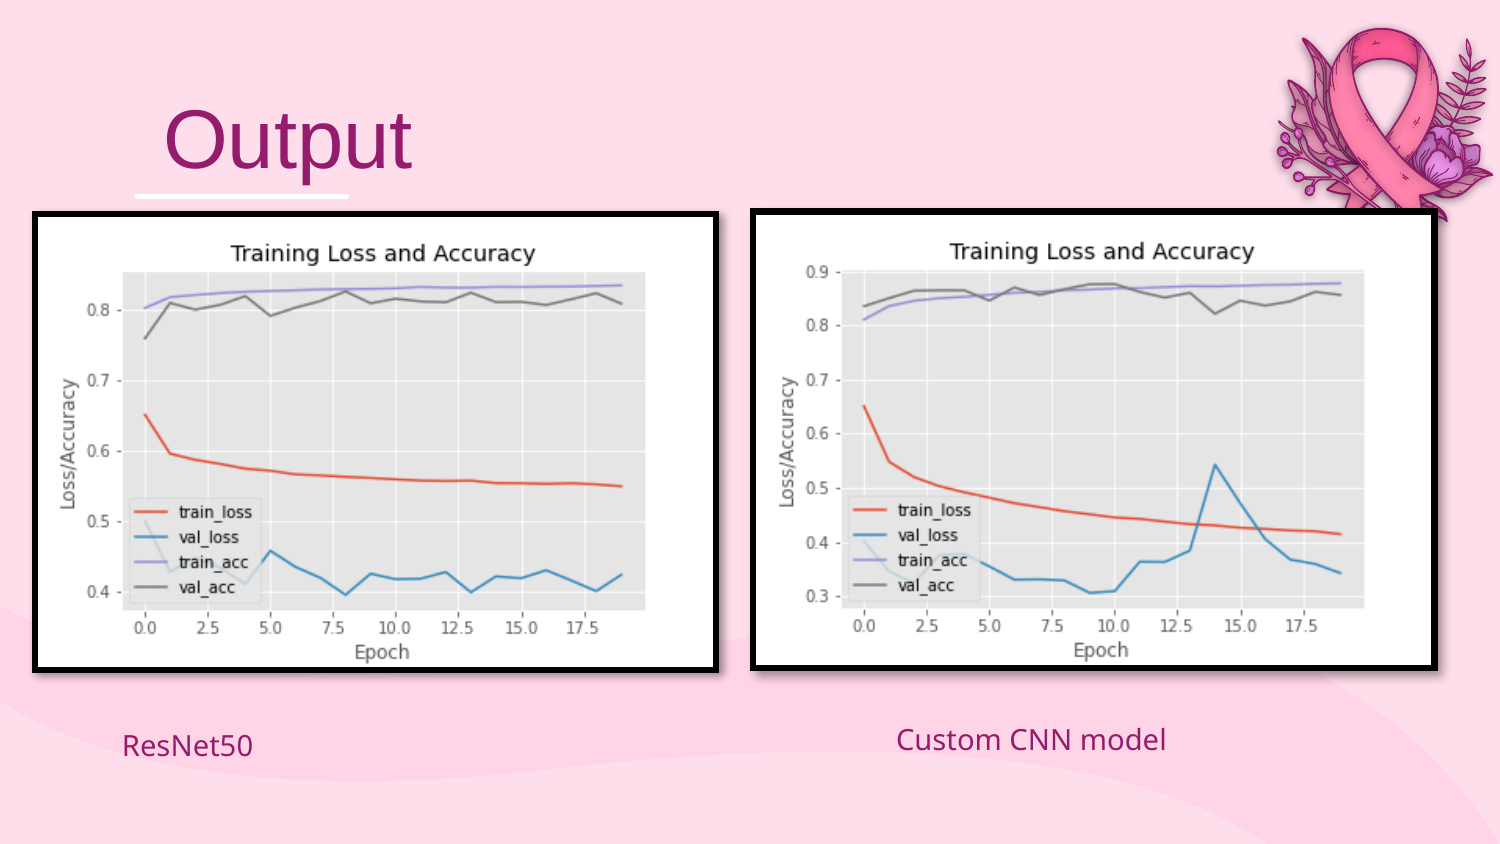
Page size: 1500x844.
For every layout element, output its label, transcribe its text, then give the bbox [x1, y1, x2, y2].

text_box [1275, 27, 1494, 239]
picture [37, 216, 714, 667]
text_box ResNet50 [107, 719, 607, 770]
picture [755, 214, 1432, 665]
text_box Custom CNN model [881, 713, 1381, 764]
title Output [125, 88, 1270, 183]
